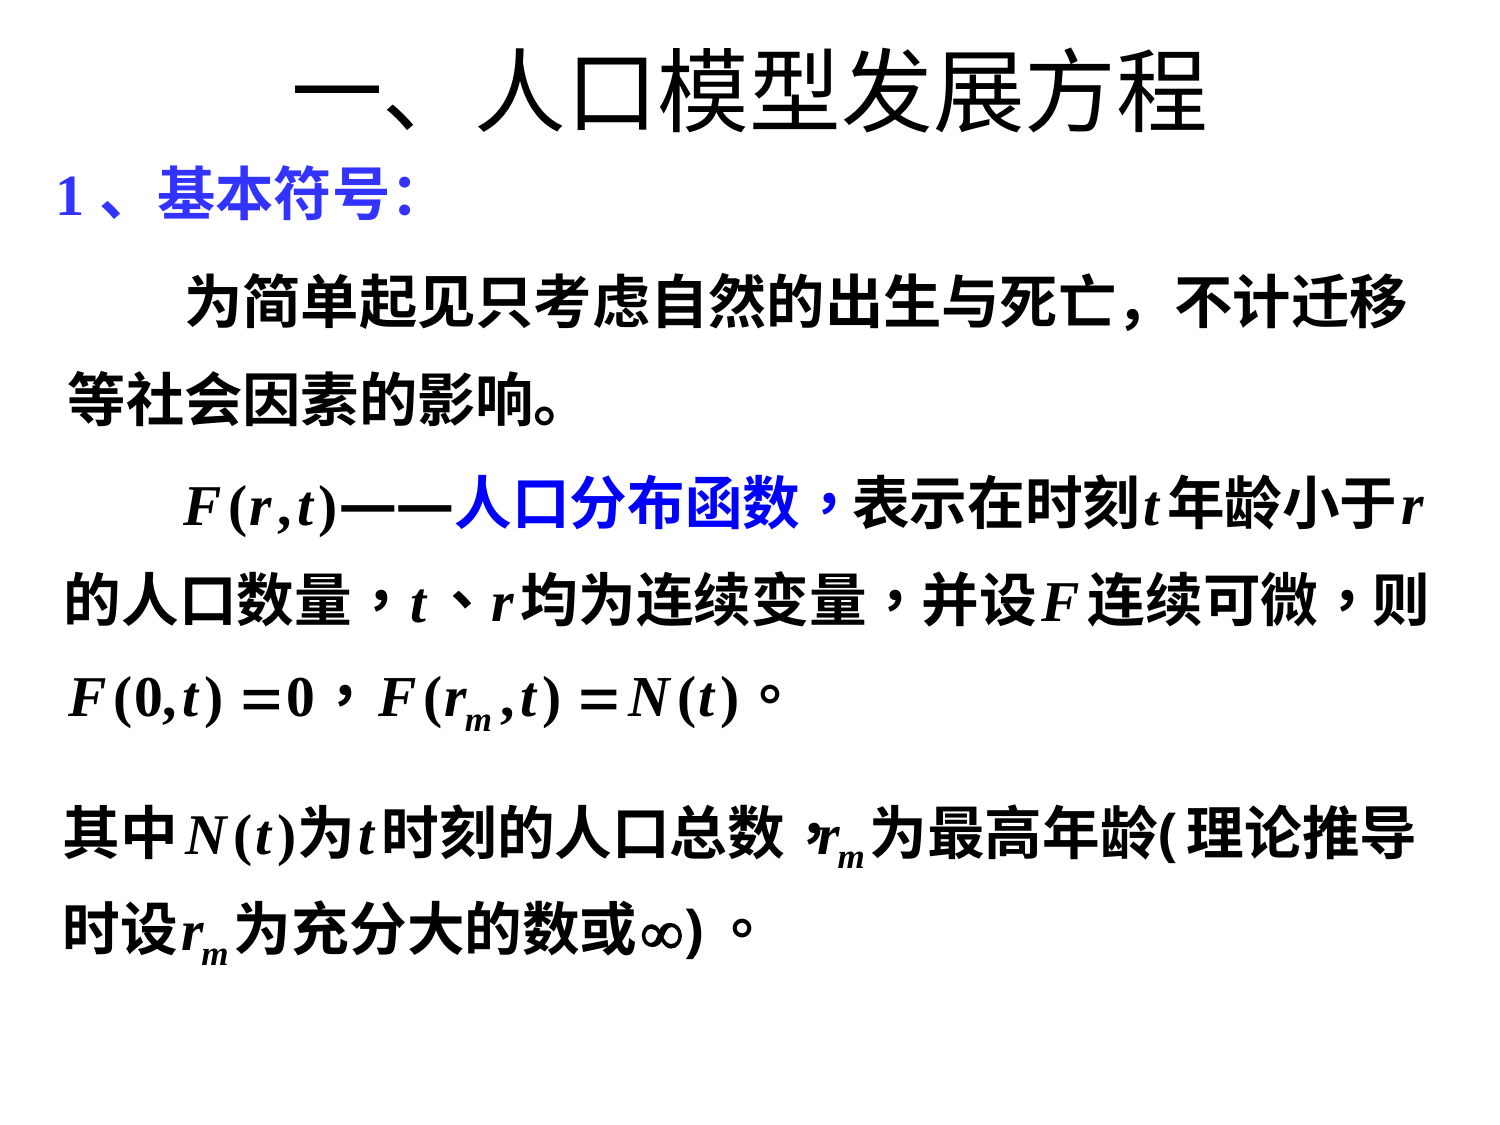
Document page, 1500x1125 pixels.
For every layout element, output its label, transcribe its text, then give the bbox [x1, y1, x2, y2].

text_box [51, 786, 1429, 996]
text_box 1、基本符号： [41, 148, 538, 235]
text_box 为简单起见只考虑自然的出生与死亡，不计迁移 等社会因素的影响。 [53, 243, 1448, 441]
text_box 一、人口模型发展方程 [112, 30, 1388, 147]
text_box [52, 455, 1443, 785]
